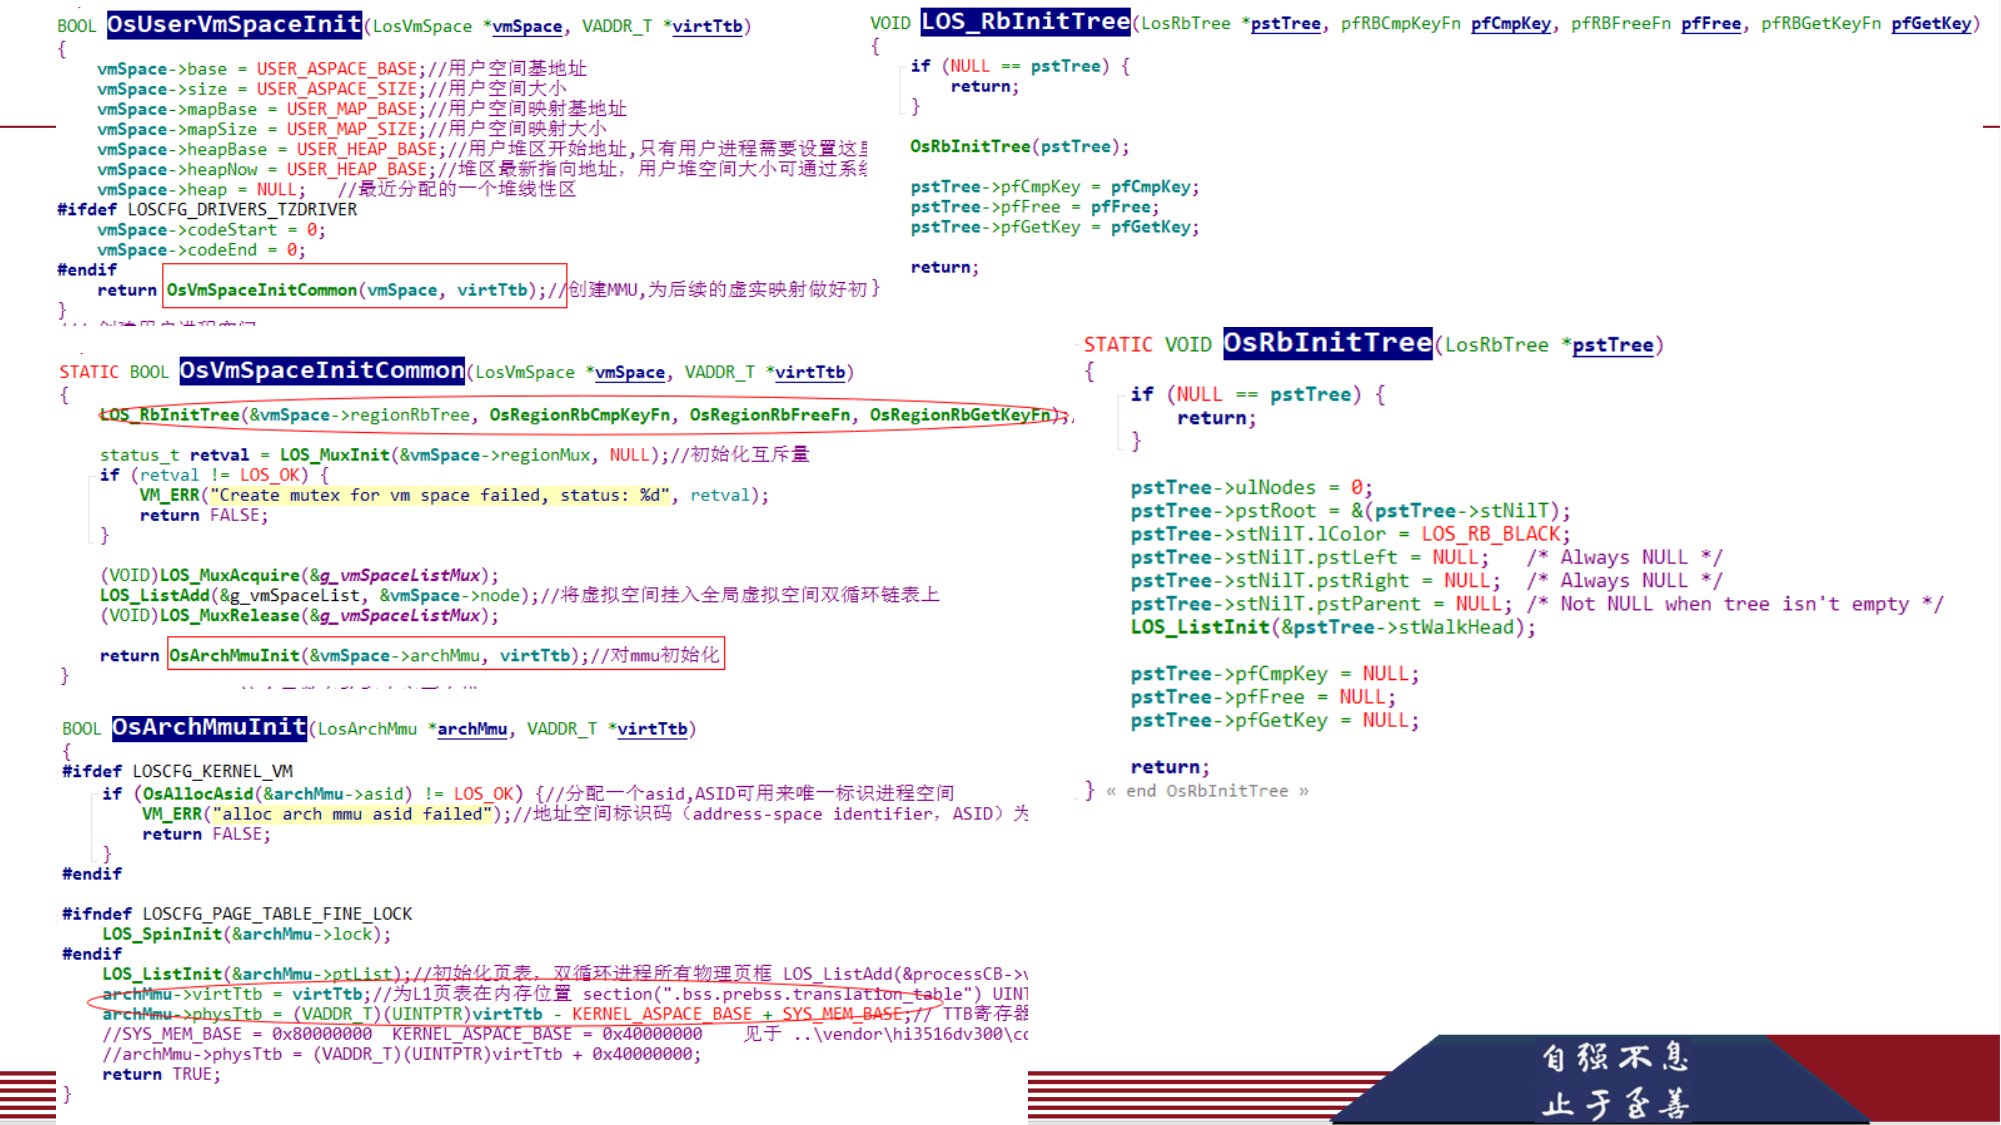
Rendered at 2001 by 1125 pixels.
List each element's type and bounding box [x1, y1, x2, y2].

picture [0, 0, 2001, 1125]
list [55, 7, 1103, 326]
